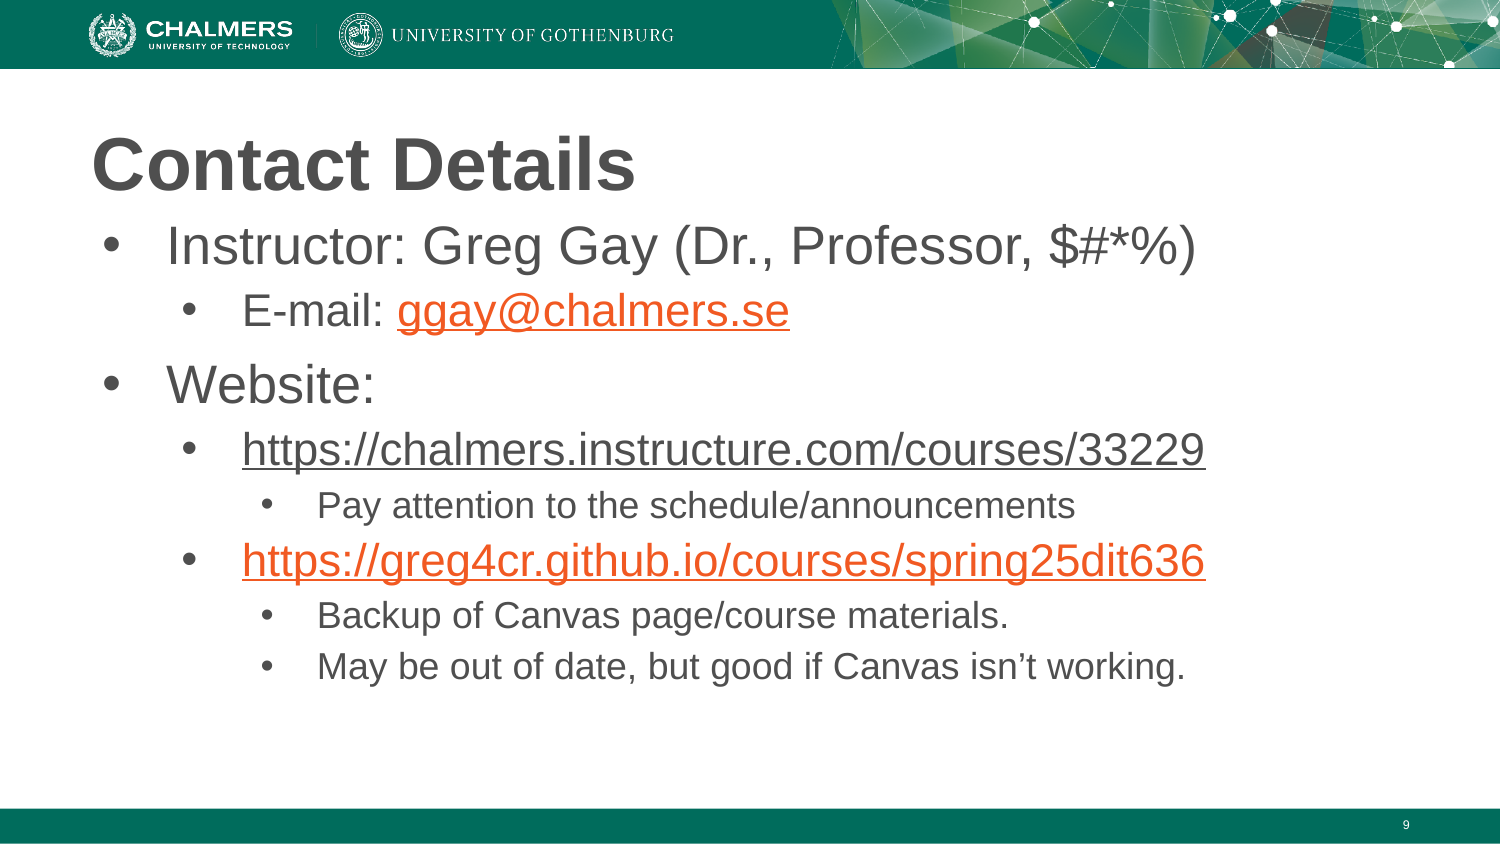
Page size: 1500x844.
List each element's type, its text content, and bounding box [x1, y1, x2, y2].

title Contact Details [76, 100, 1425, 210]
list Instructor: Greg Gay (Dr., Professor, $#*%) E-mail: ggay@chalmers.se Website: https://chalmers.instructure.com/courses/33229 Pay attention to the schedule/announcements https://greg4cr.github.io/courses/spring25dit636 Backup of Canvas page/course materials. May be out of date, but good if Canvas isn’t working. [76, 210, 1425, 782]
picture [759, 0, 1500, 68]
picture [64, 0, 696, 85]
slide_number ‹#› [1074, 809, 1425, 844]
